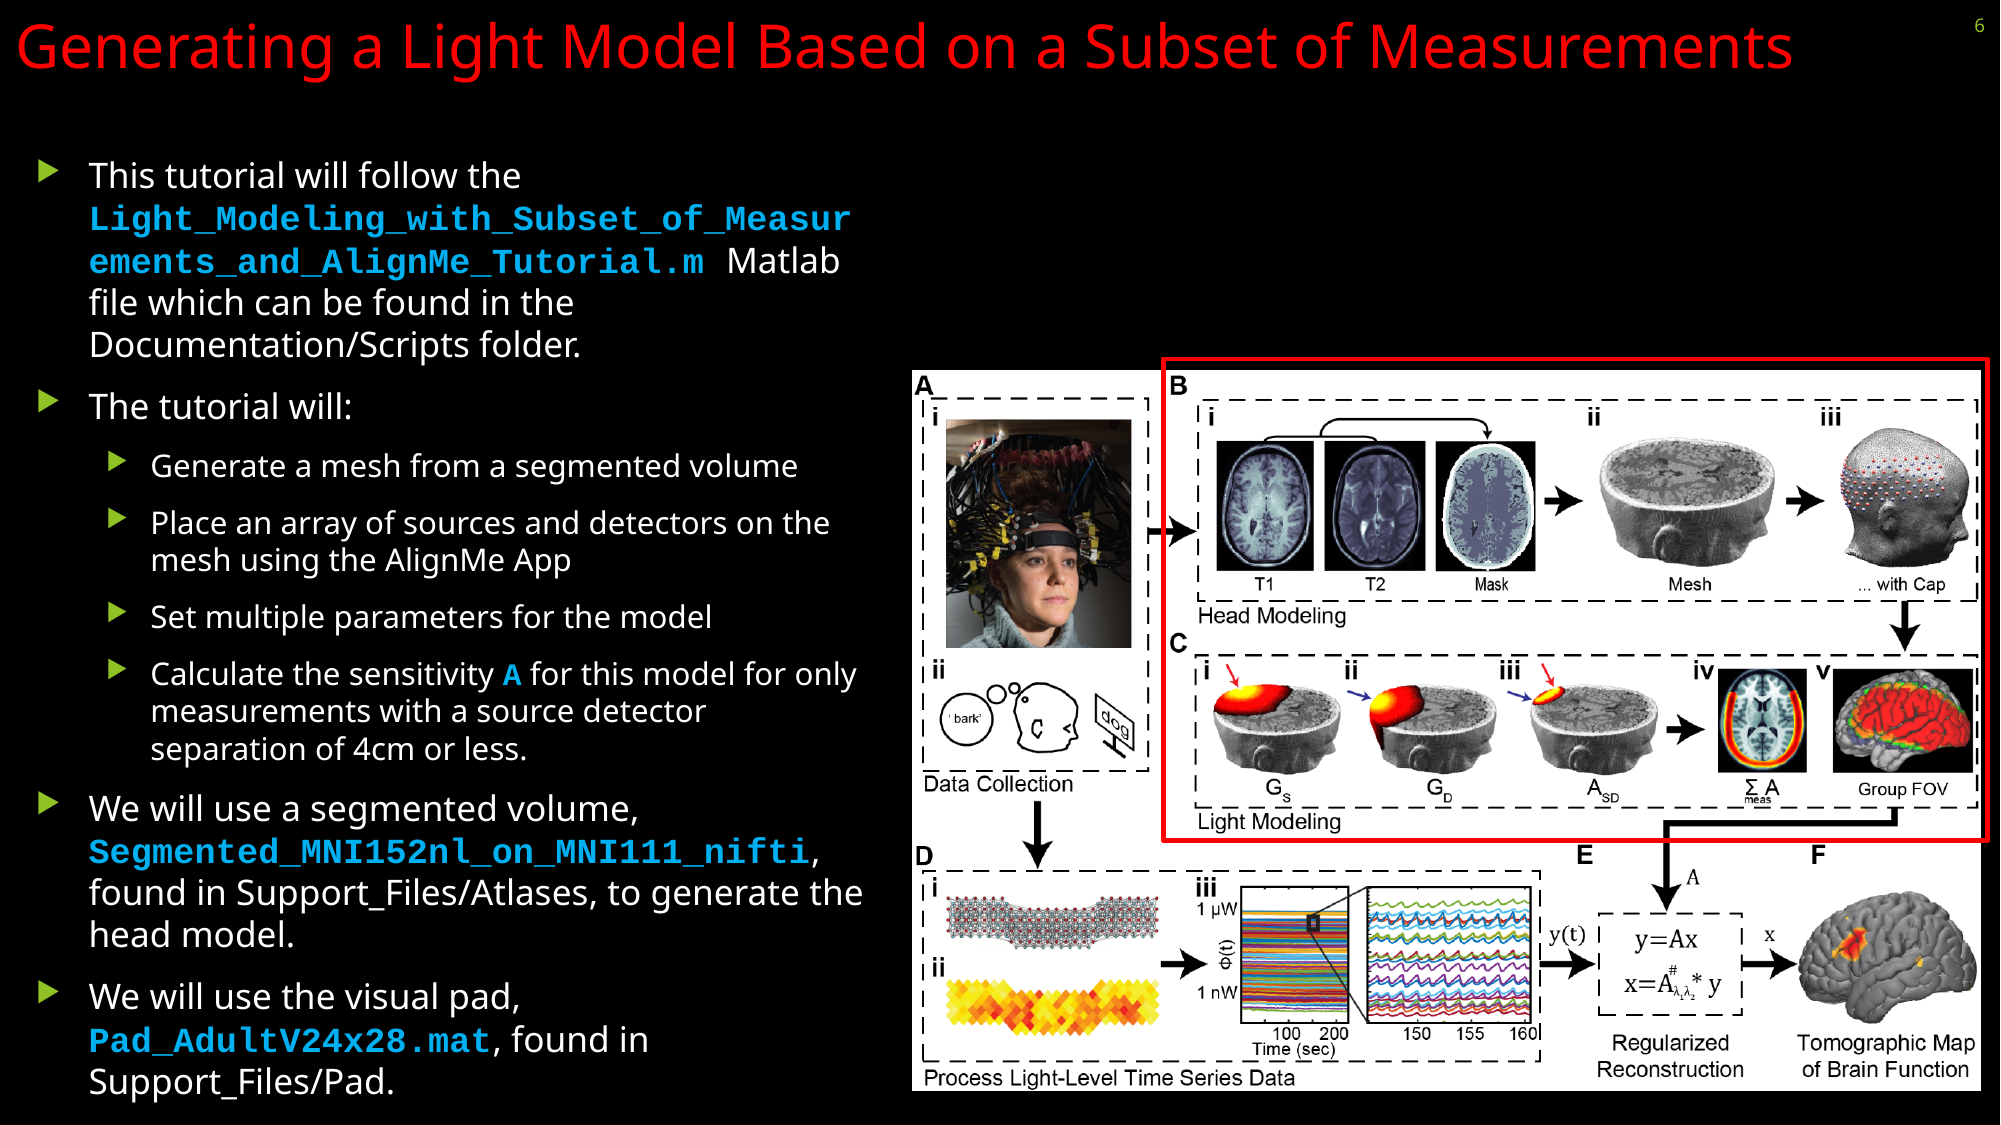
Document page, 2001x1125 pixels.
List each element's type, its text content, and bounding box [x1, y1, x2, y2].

picture [912, 370, 1982, 1092]
title Generating a Light Model Based on a Subset of Measurements [0, 0, 1923, 134]
text_box This tutorial will follow the Light_Modeling_with_Subset_of_Measurements_and_AlignMe_Tutorial.m Matlab file which can be found in the Documentation/Scripts folder. The tutorial will: Generate a mesh from a segmented volume Place an array of sources and detectors on the mesh using the AlignMe App Set multiple parameters for the model Calculate the sensitivity A for this model for only measurements with a source detector separation of 4cm or less. We will use a segmented volume, Segmented_MNI152nl_on_MNI111_nifti, found in Support_Files/Atlases, to generate the head model. We will use the visual pad, Pad_AdultV24x28.mat, found in Support_Files/Pad. [20, 145, 885, 1113]
slide_number 6 [1887, 0, 2000, 57]
text_box [1162, 357, 1989, 842]
